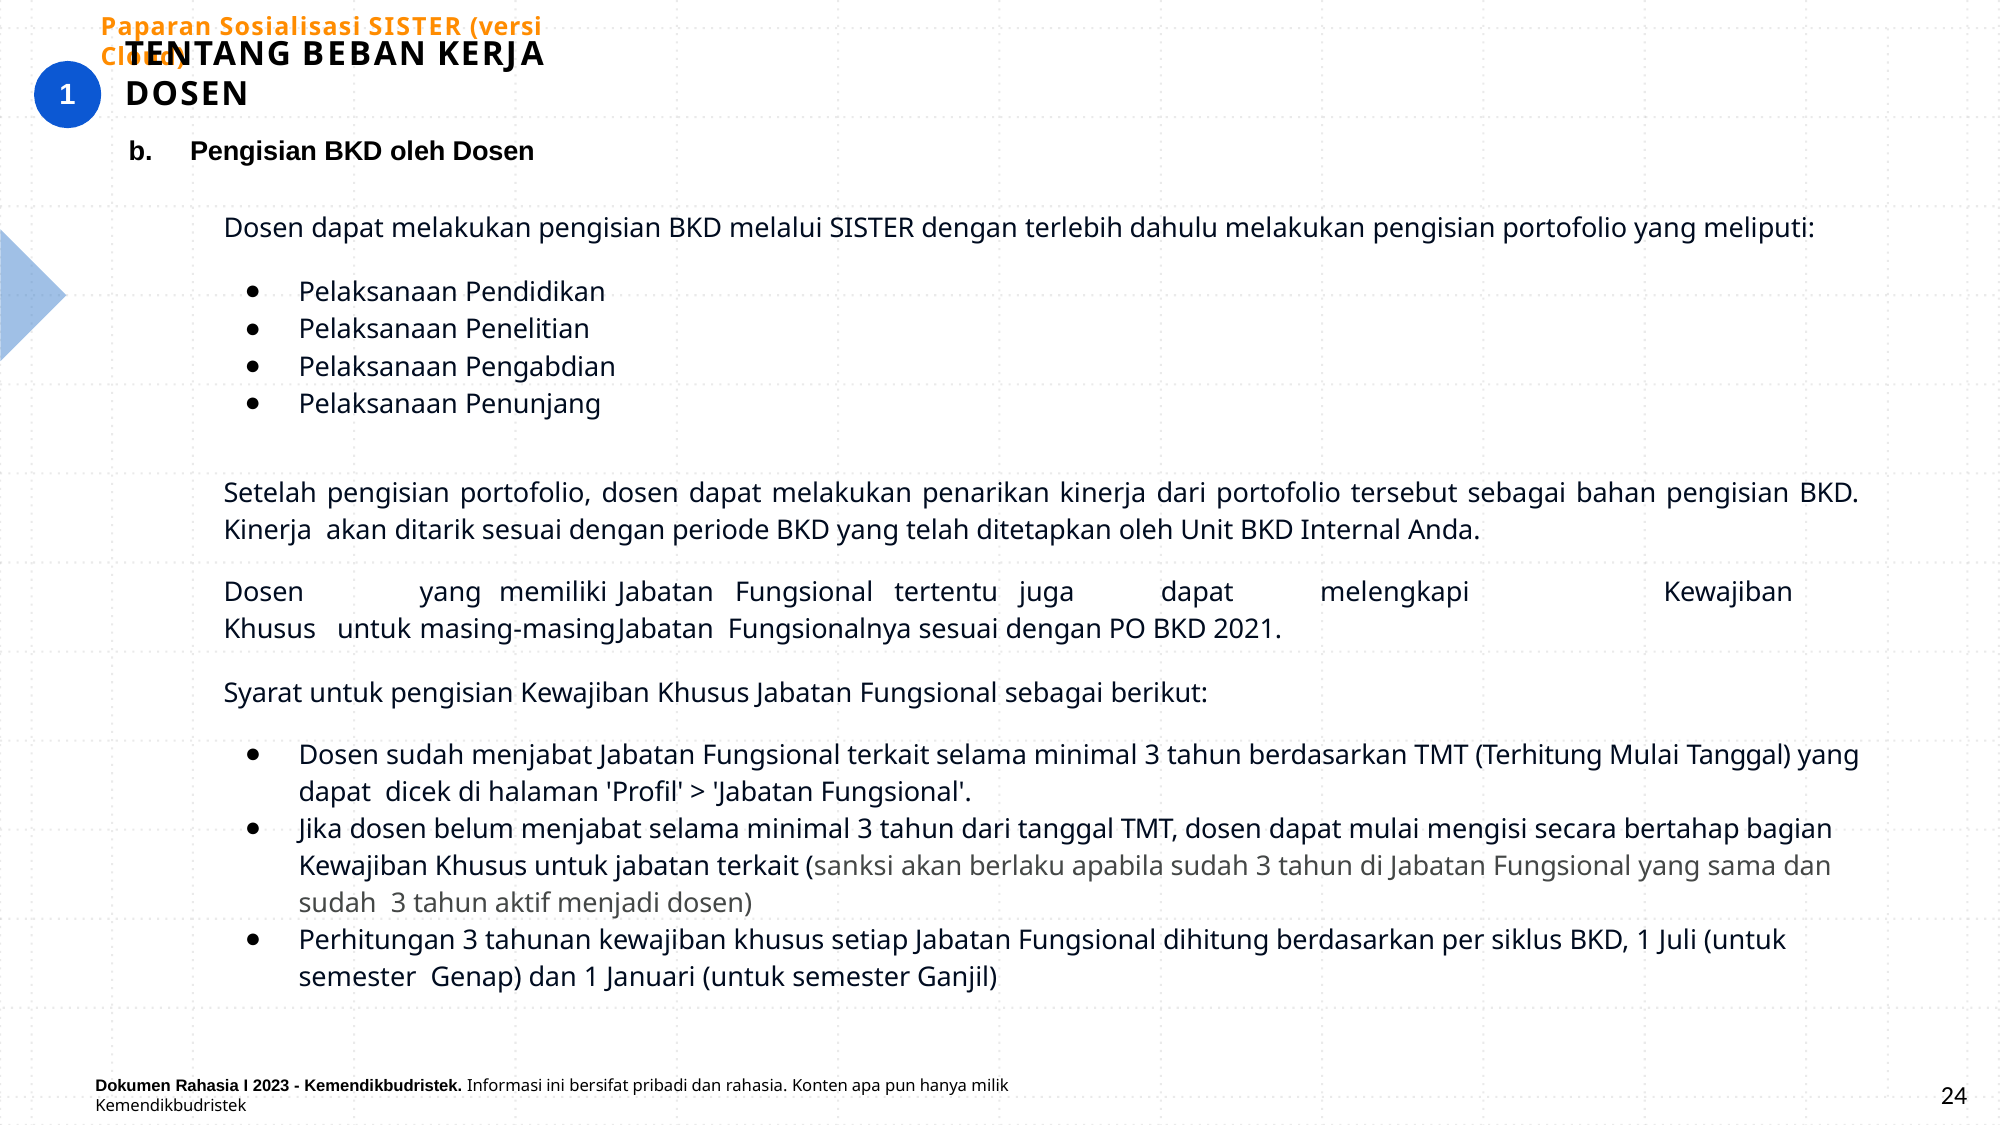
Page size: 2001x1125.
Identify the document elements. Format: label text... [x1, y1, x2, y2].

footer Dokumen Rahasia I 2023 - Kemendikbudristek. Informasi ini bersifat pribadi dan rahasia. Konten apa pun hanya milik Kemendikbudristek [93, 768, 1128, 1125]
text_box Pengisian BKD oleh Dosen Dosen dapat melakukan pengisian BKD melalui SISTER dengan terlebih dahulu melakukan pengisian portofolio yang meliputi: Pelaksanaan Pendidikan Pelaksanaan Penelitian Pelaksanaan Pengabdian Pelaksanaan Penunjang Setelah pengisian portofolio, dosen dapat melakukan penarikan kinerja dari portofolio tersebut sebagai bahan pengisian BKD. Kinerja akan ditarik sesuai dengan periode BKD yang telah ditetapkan oleh Unit BKD Internal Anda. Dosen yang memiliki Jabatan Fungsional tertentu juga dapat melengkapi Kewajiban Khusus untuk masing-masing Jabatan Fungsionalnya sesuai dengan PO BKD 2021. Syarat untuk pengisian Kewajiban Khusus Jabatan Fungsional sebagai berikut: Dosen sudah menjabat Jabatan Fungsional terkait selama minimal 3 tahun berdasarkan TMT (Terhitung Mulai Tanggal) yang dapat dicek di halaman 'Profil' > 'Jabatan Fungsional'. Jika dosen belum menjabat selama minimal 3 tahun dari tanggal TMT, dosen dapat mulai mengisi secara bertahap bagian Kewajiban Khusus untuk jabatan terkait (sanksi akan berlaku apabila sudah 3 tahun di Jabatan Fungsional yang sama dan sudah 3 tahun aktif menjadi dosen) Perhitungan 3 tahunan kewajiban khusus setiap Jabatan Fungsional dihitung berdasarkan per siklus BKD, 1 Juli (untuk semester Genap) dan 1 Januari (untuk semester Ganjil) [126, 130, 1871, 992]
slide_number 24 [1934, 769, 1974, 1125]
title TENTANG BEBAN KERJA DOSEN [122, 0, 647, 112]
text_box [34, 60, 102, 129]
text_box Paparan Sosialisasi SISTER (versi Cloud) [98, 8, 122, 71]
text_box 1 [57, 73, 78, 111]
